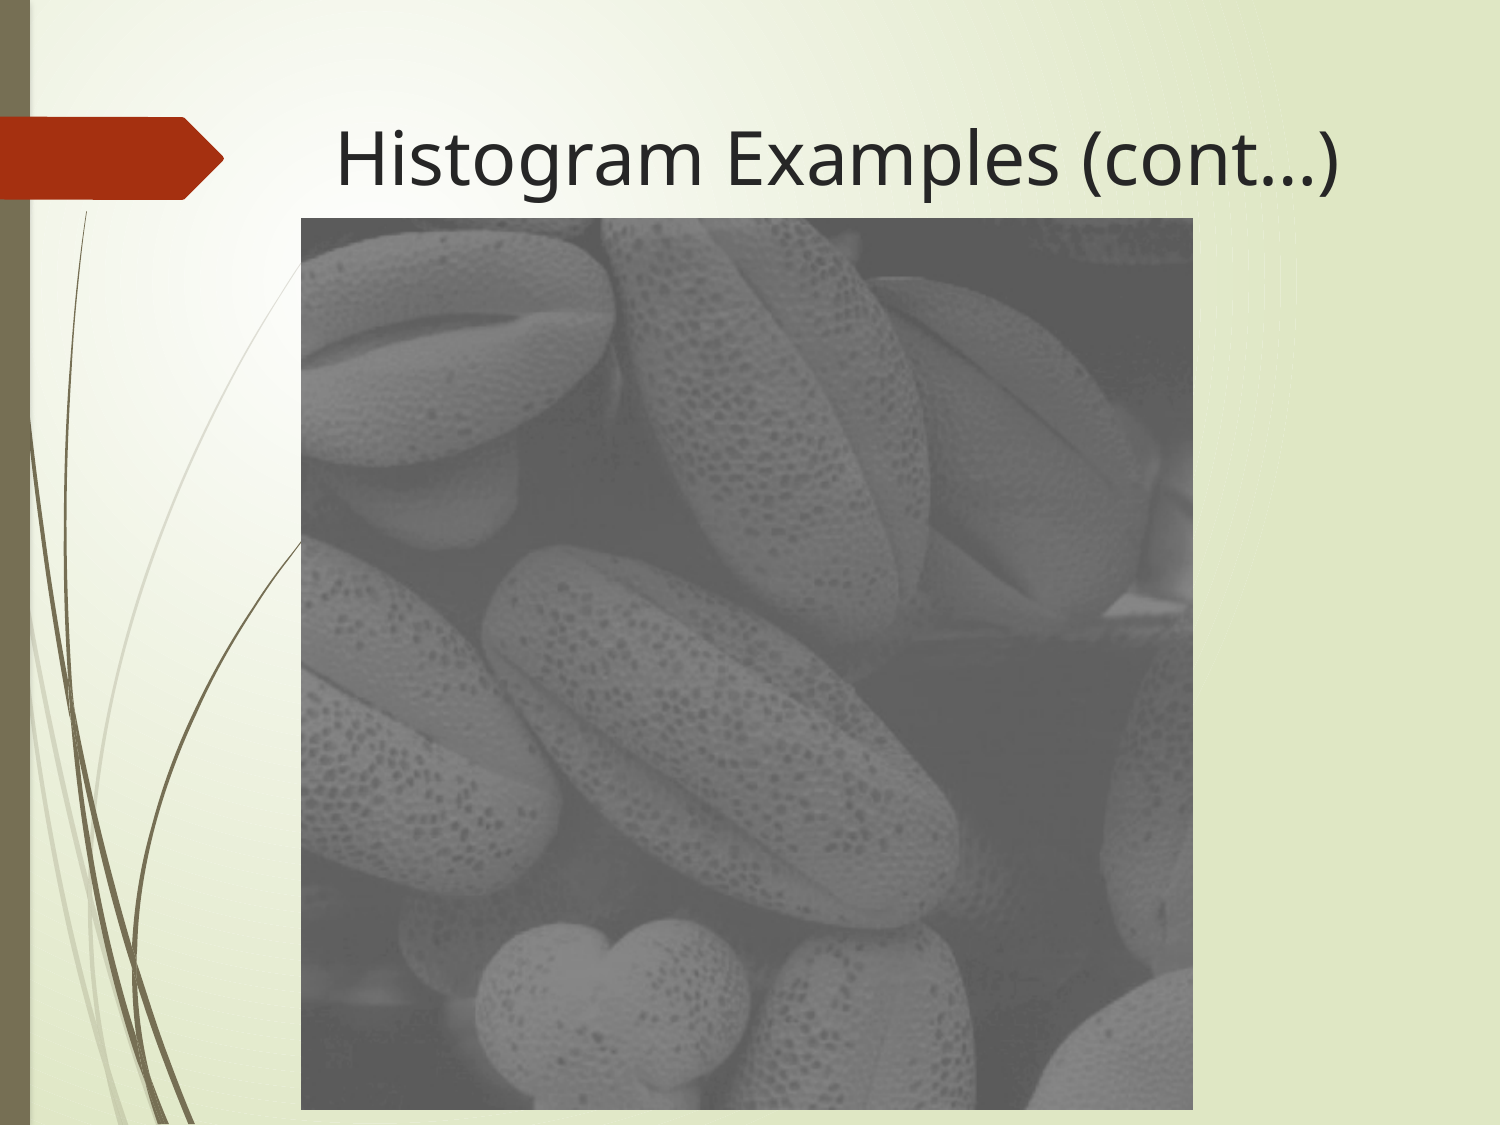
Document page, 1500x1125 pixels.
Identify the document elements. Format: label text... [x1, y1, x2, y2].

picture [301, 218, 1193, 1110]
title Histogram Examples (cont…) [319, 102, 1400, 313]
